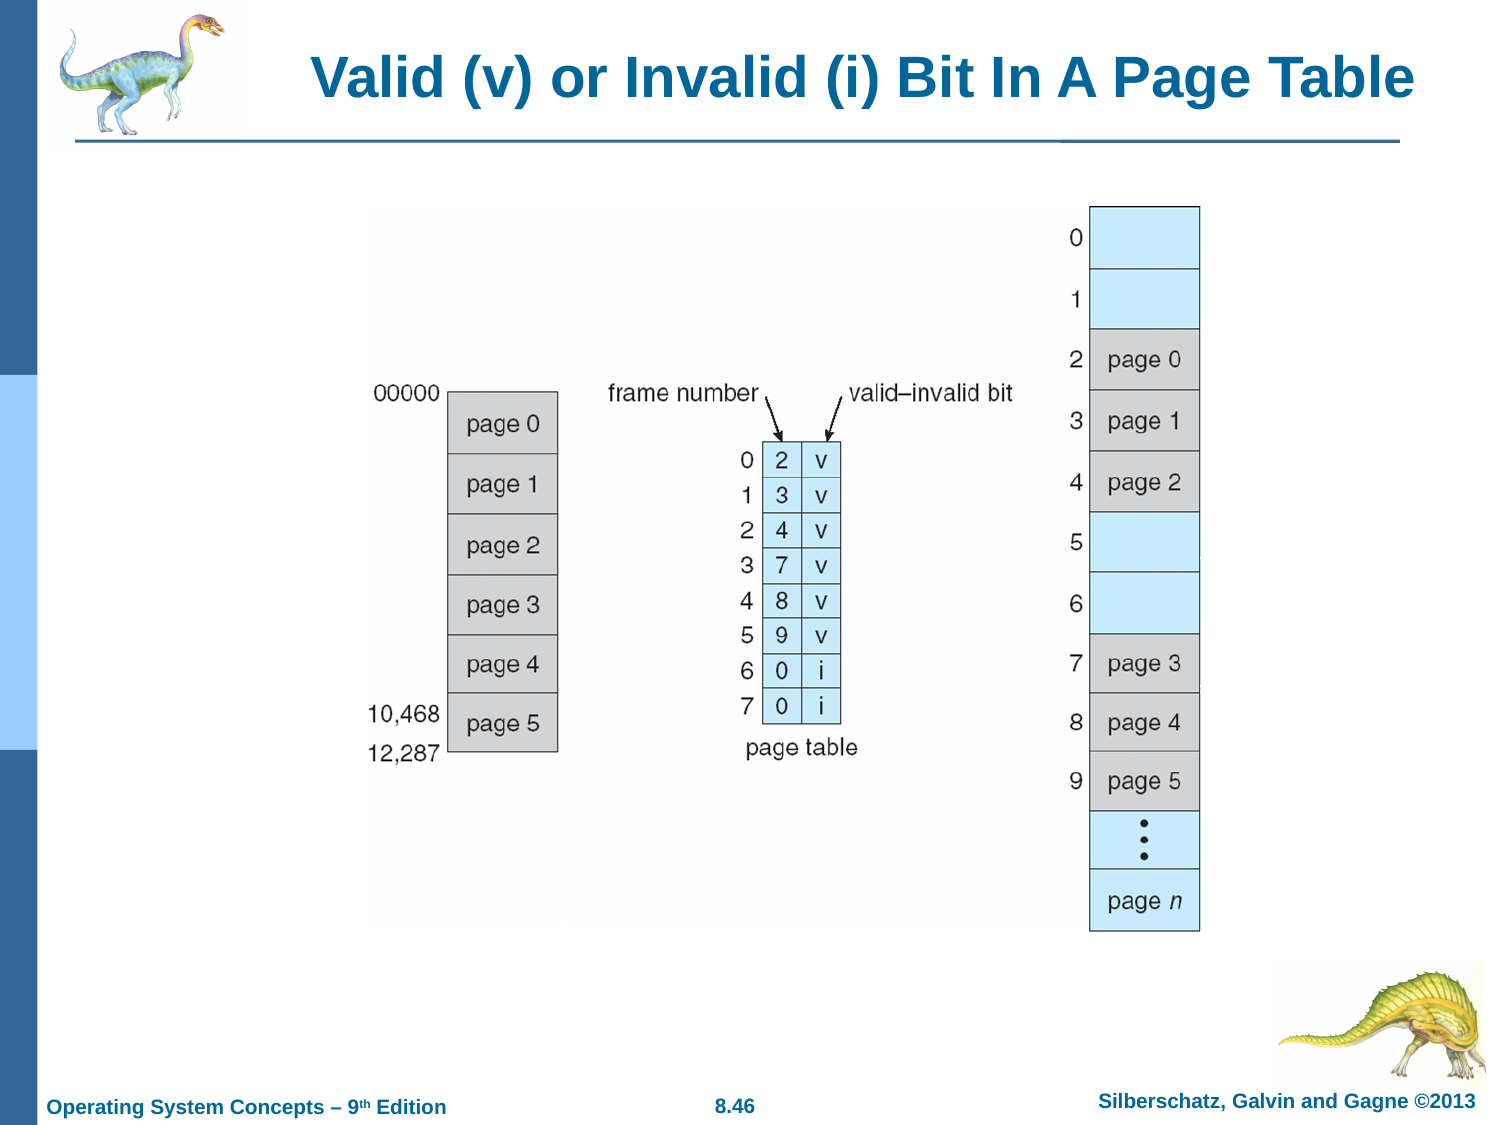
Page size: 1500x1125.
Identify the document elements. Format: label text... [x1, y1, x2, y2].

picture [364, 205, 1202, 932]
picture [46, 0, 243, 149]
picture [1275, 959, 1486, 1090]
title Valid (v) or Invalid (i) Bit In A Page Table [280, 0, 1448, 118]
